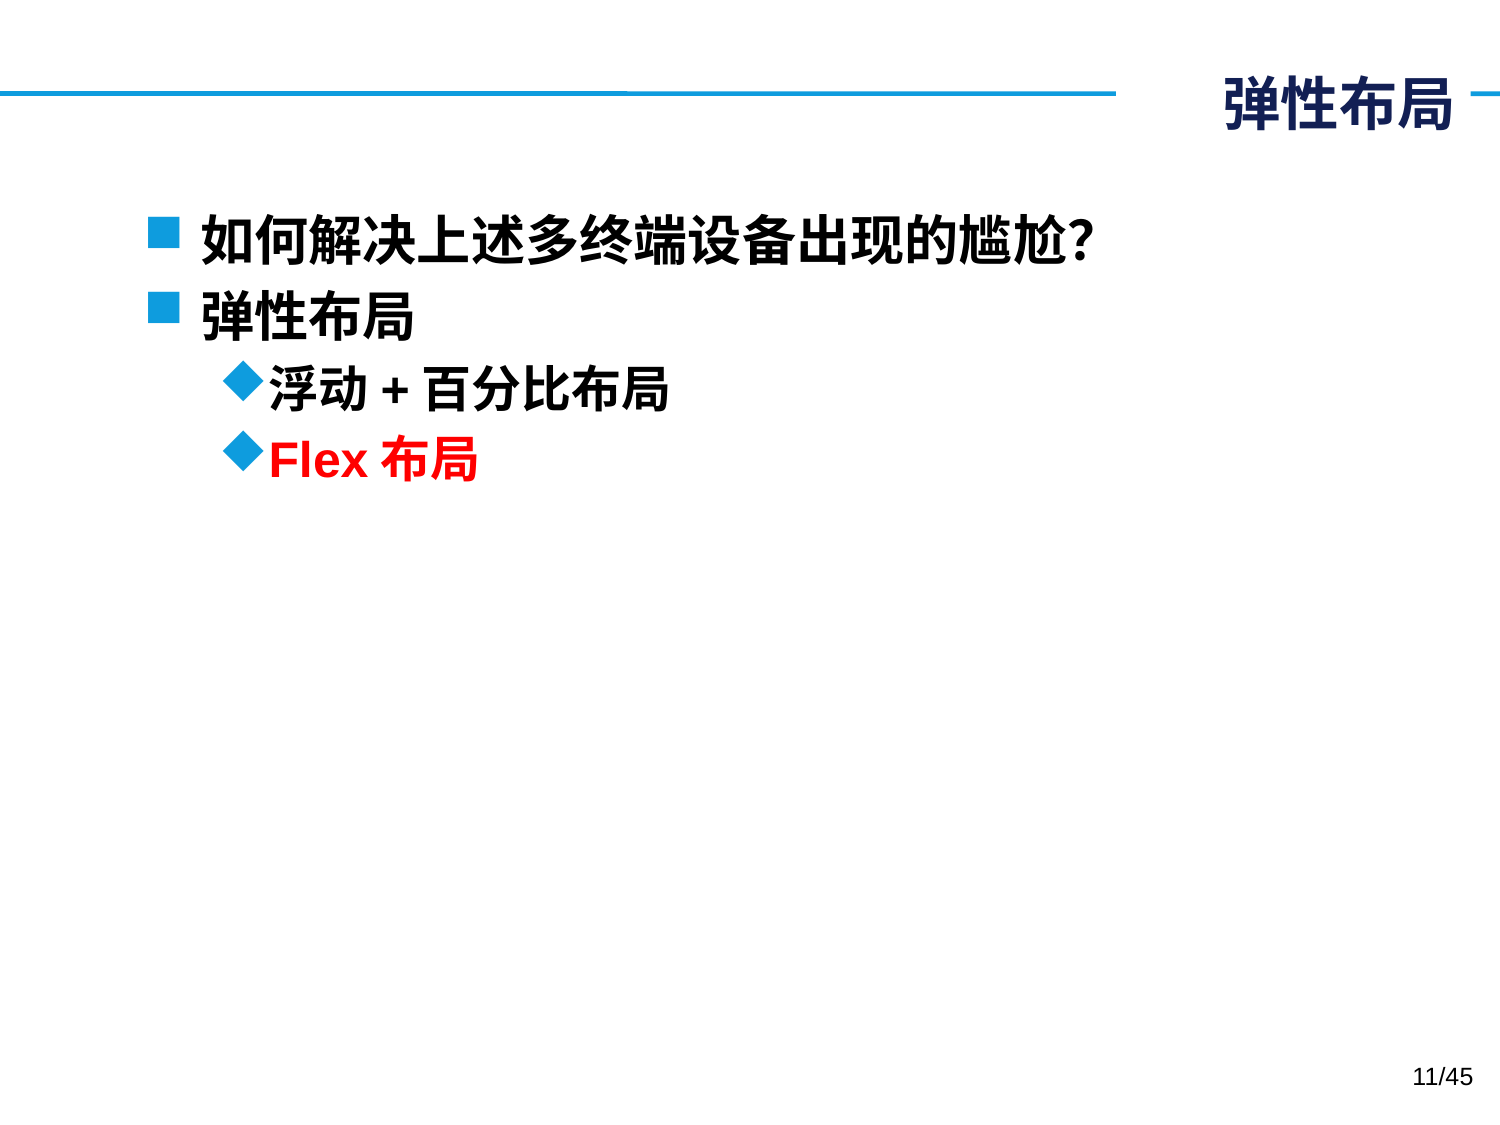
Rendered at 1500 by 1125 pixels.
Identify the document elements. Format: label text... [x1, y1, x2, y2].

list 如何解决上述多终端设备出现的尴尬？ 弹性布局 浮动+百分比布局 Flex布局 [128, 199, 1383, 1043]
slide_number 11/45 [1138, 1053, 1489, 1114]
title 弹性布局 [1116, 58, 1471, 145]
